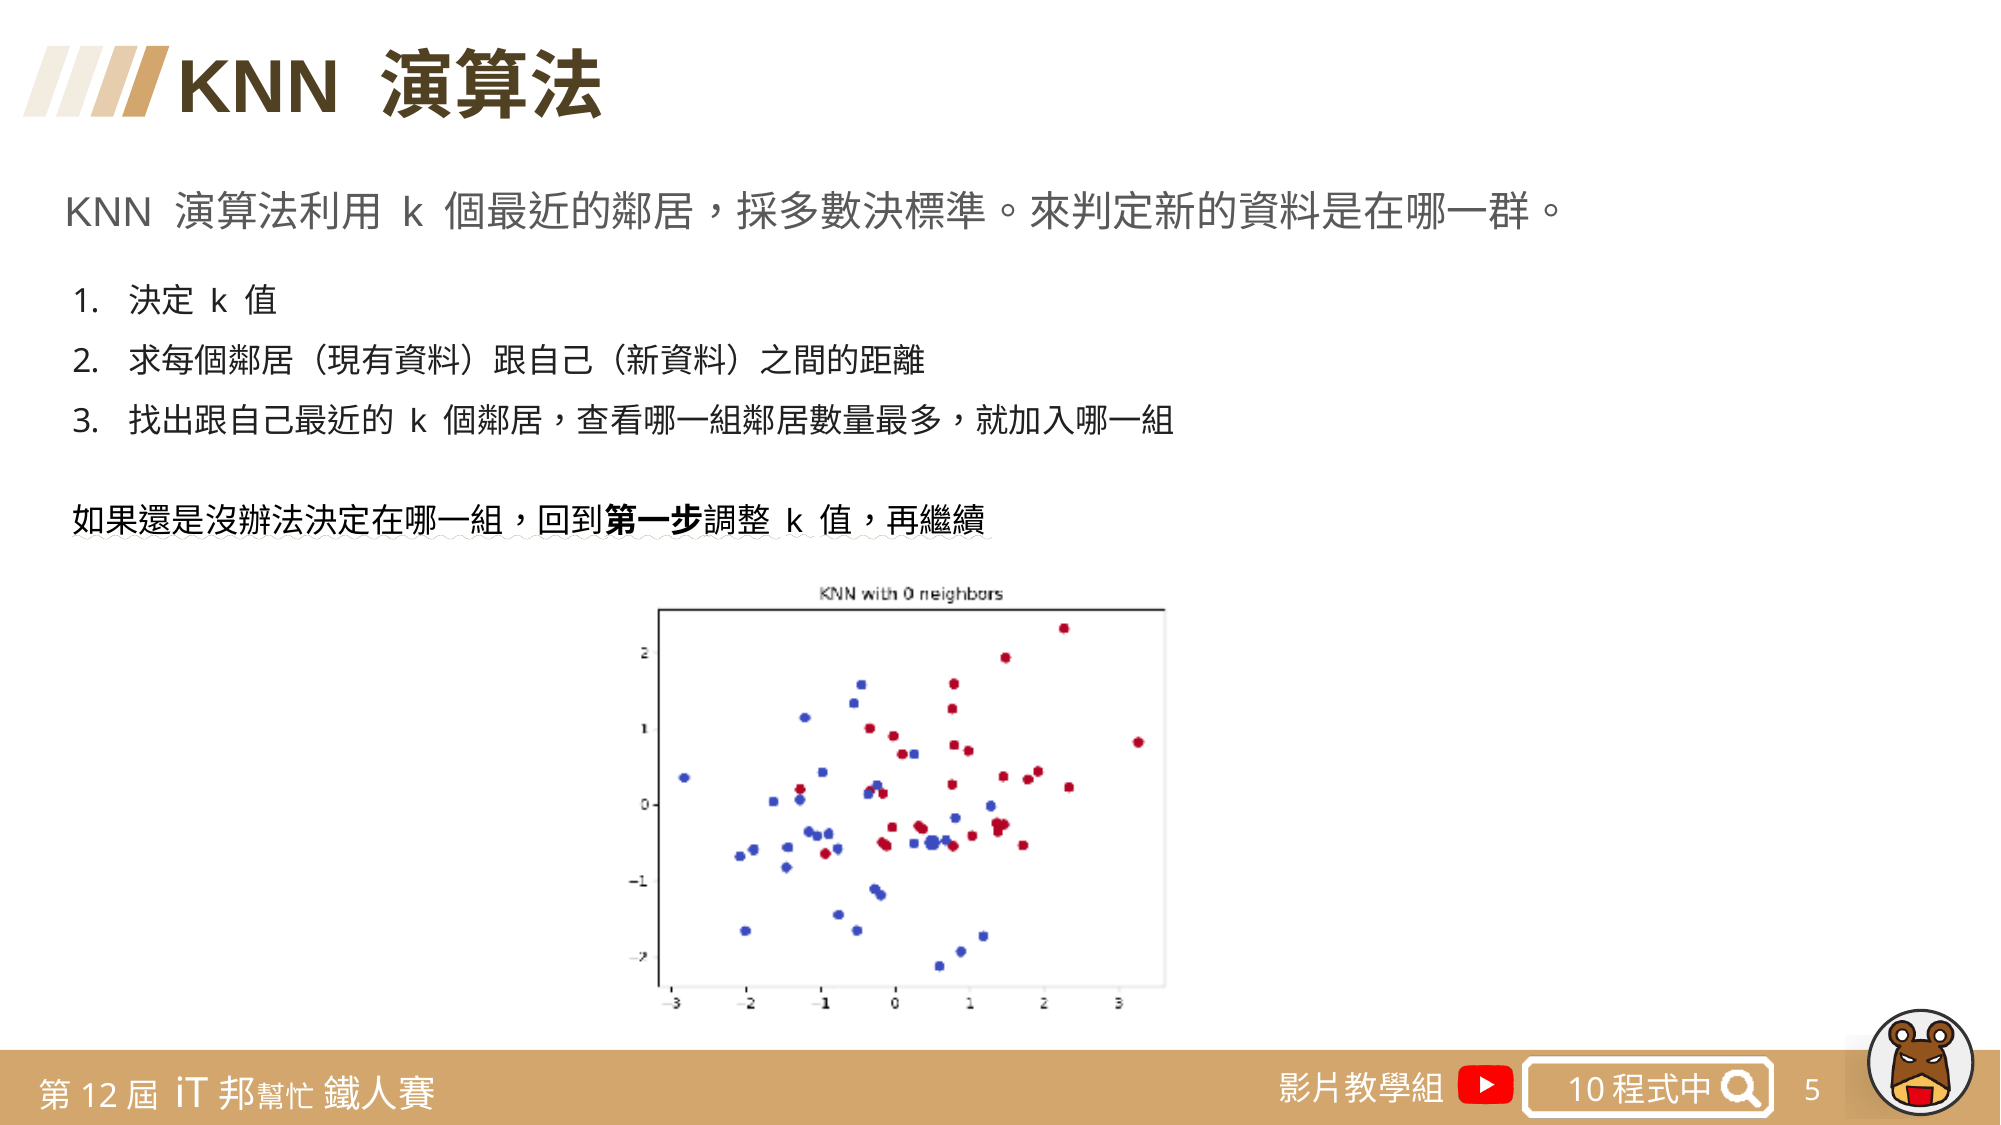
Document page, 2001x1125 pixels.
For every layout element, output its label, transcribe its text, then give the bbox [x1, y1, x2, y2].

text_box KNN 演算法利用 k 個最近的鄰居，採多數決標準。來判定新的資料是在哪一群。 [49, 152, 1587, 243]
list KNN 演算法 [162, 40, 1691, 138]
picture [1410, 962, 1774, 1125]
picture [623, 576, 1231, 1021]
text_box 決定 k 值 求每個鄰居（現有資料）跟自己（新資料）之間的距離 找出跟自己最近的 k 個鄰居，查看哪一組鄰居數量最多，就加入哪一組 如果還是沒辦法決定在哪一組，回到第一步調整 k 值，再繼續 [57, 251, 1836, 746]
picture [1871, 1012, 1971, 1112]
